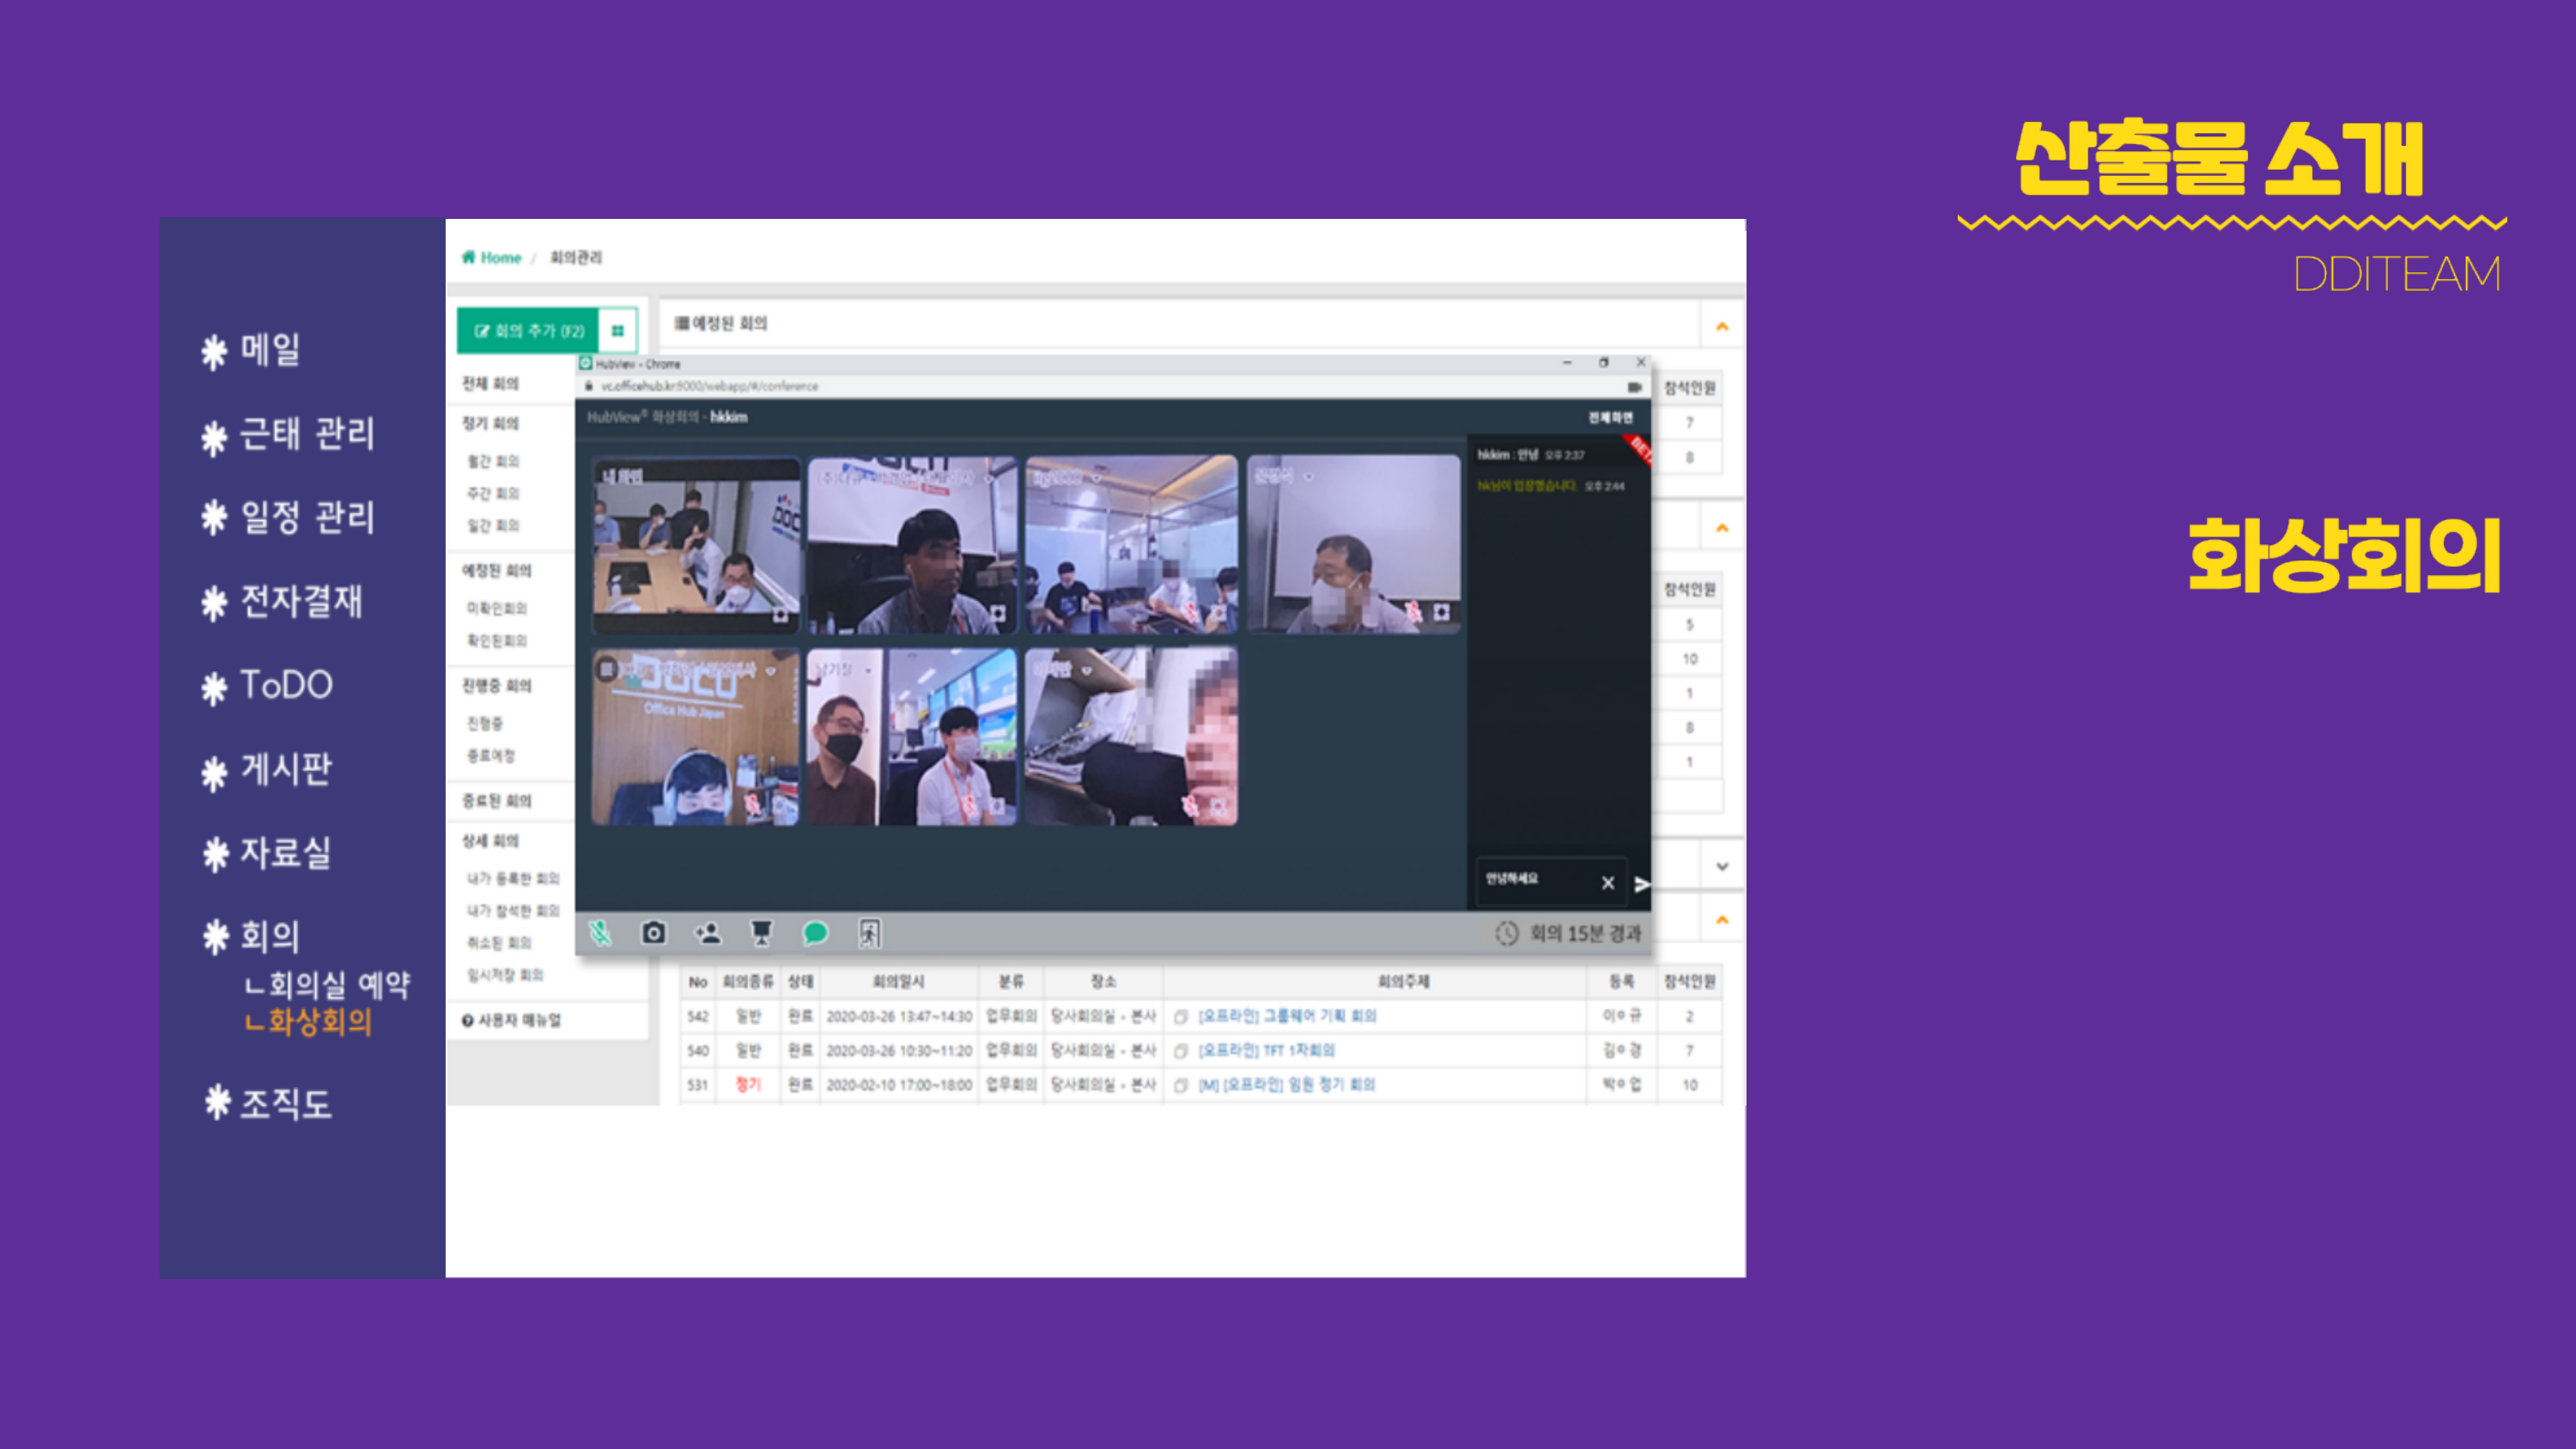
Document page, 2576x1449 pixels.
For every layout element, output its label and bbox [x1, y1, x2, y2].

picture [1945, 84, 2464, 236]
picture [1923, 241, 2522, 312]
text_box [449, 1113, 1747, 1279]
text_box [447, 219, 1747, 231]
picture [1806, 492, 2541, 634]
text_box [159, 217, 447, 1279]
text_box [447, 231, 1747, 1106]
text_box [1958, 214, 2508, 232]
